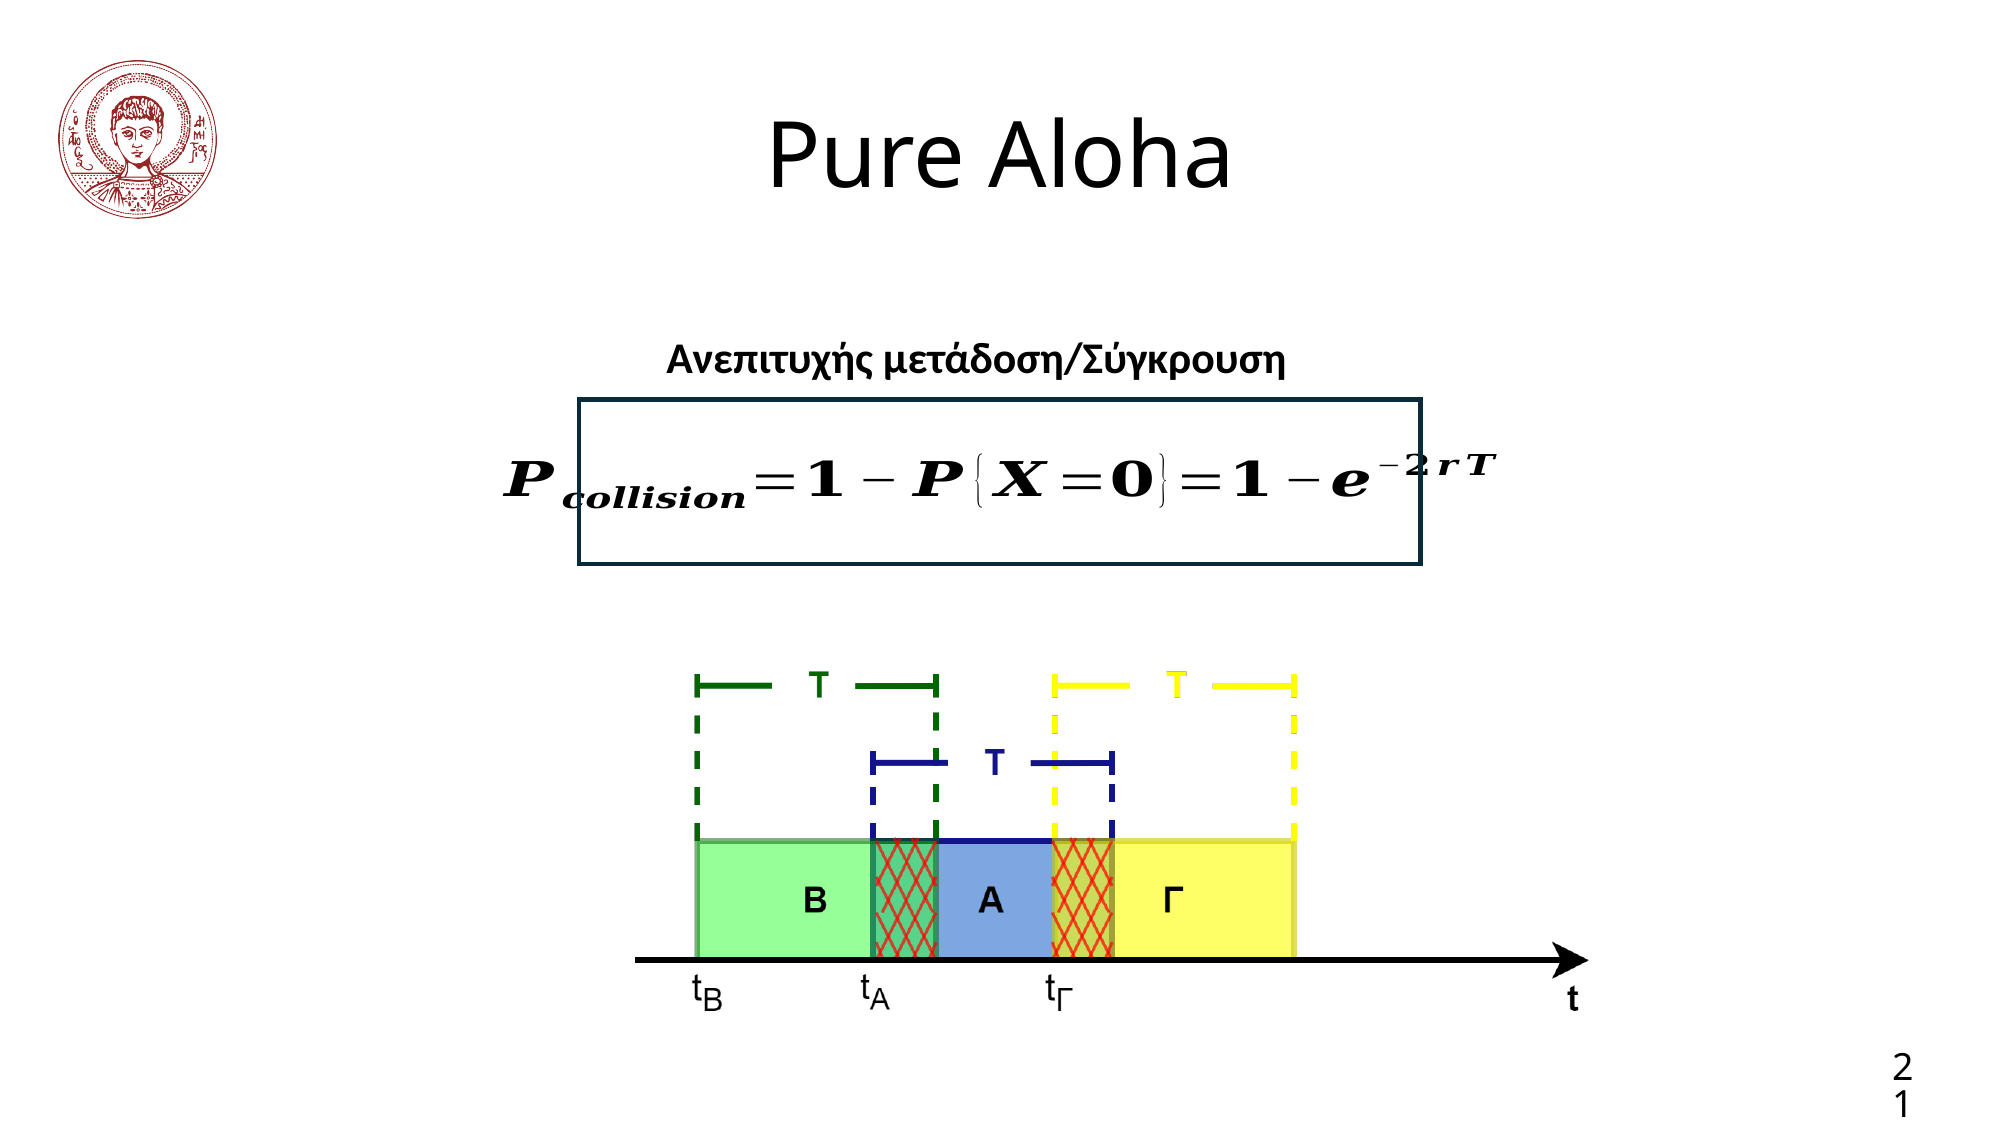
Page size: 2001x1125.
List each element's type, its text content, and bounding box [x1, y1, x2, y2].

picture [58, 60, 137, 219]
slide_number 21 [1877, 1035, 1950, 1096]
picture [612, 644, 1618, 1037]
title Pure Aloha [137, 49, 1863, 267]
text_box [578, 398, 1422, 565]
text_box Ανεπιτυχής μετάδοση/Σύγκρουση [651, 321, 1302, 390]
